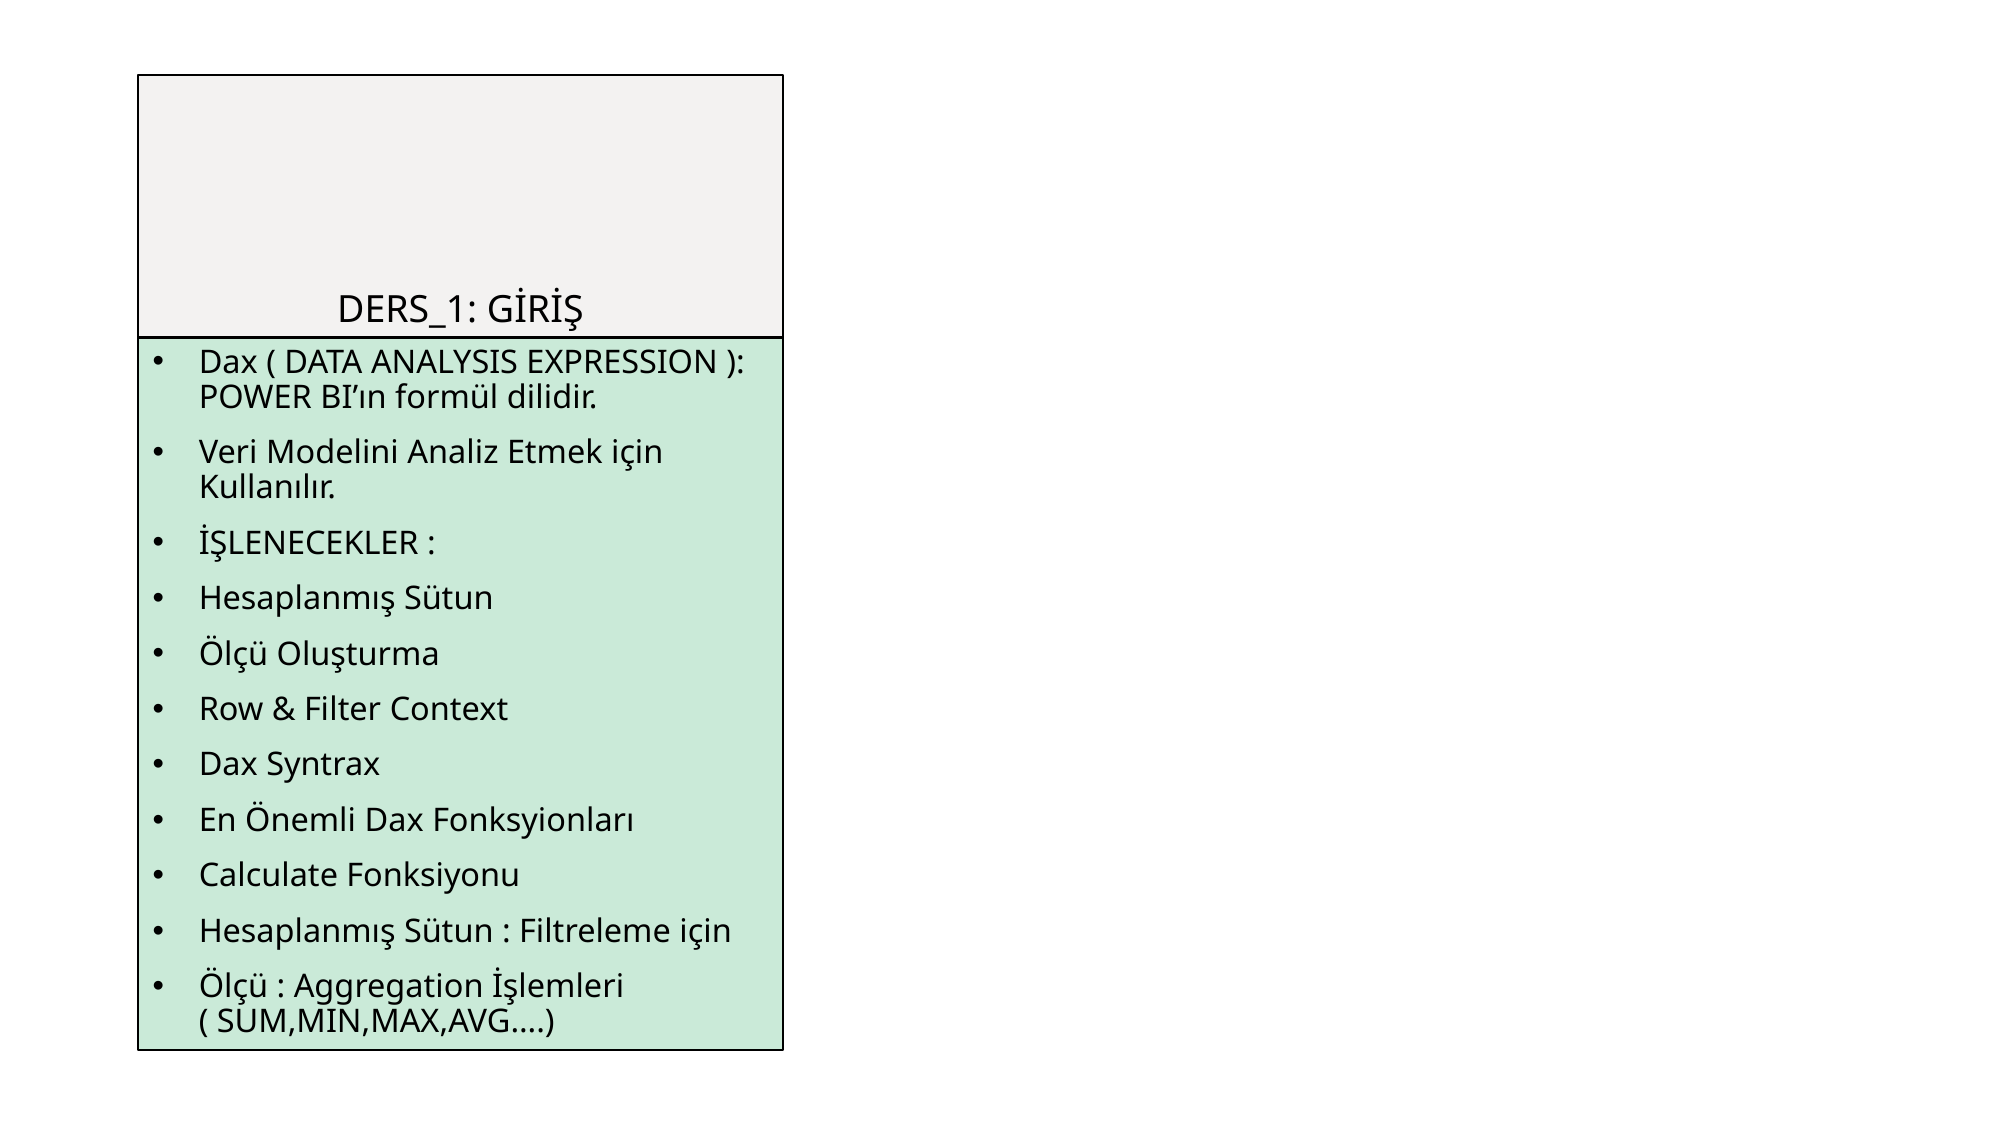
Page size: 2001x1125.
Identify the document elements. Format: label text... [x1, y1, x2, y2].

title DERS_1: GİRİŞ [137, 75, 783, 337]
list Dax ( DATA ANALYSIS EXPRESSION ): POWER BI’ın formül dilidir. Veri Modelini Analiz Etmek için Kullanılır. İŞLENECEKLER : Hesaplanmış Sütun Ölçü Oluşturma Row & Filter Context Dax Syntrax En Önemli Dax Fonksyionları Calculate Fonksiyonu Hesaplanmış Sütun : Filtreleme için Ölçü : Aggregation İşlemleri ( SUM,MIN,MAX,AVG….) [137, 337, 783, 1050]
